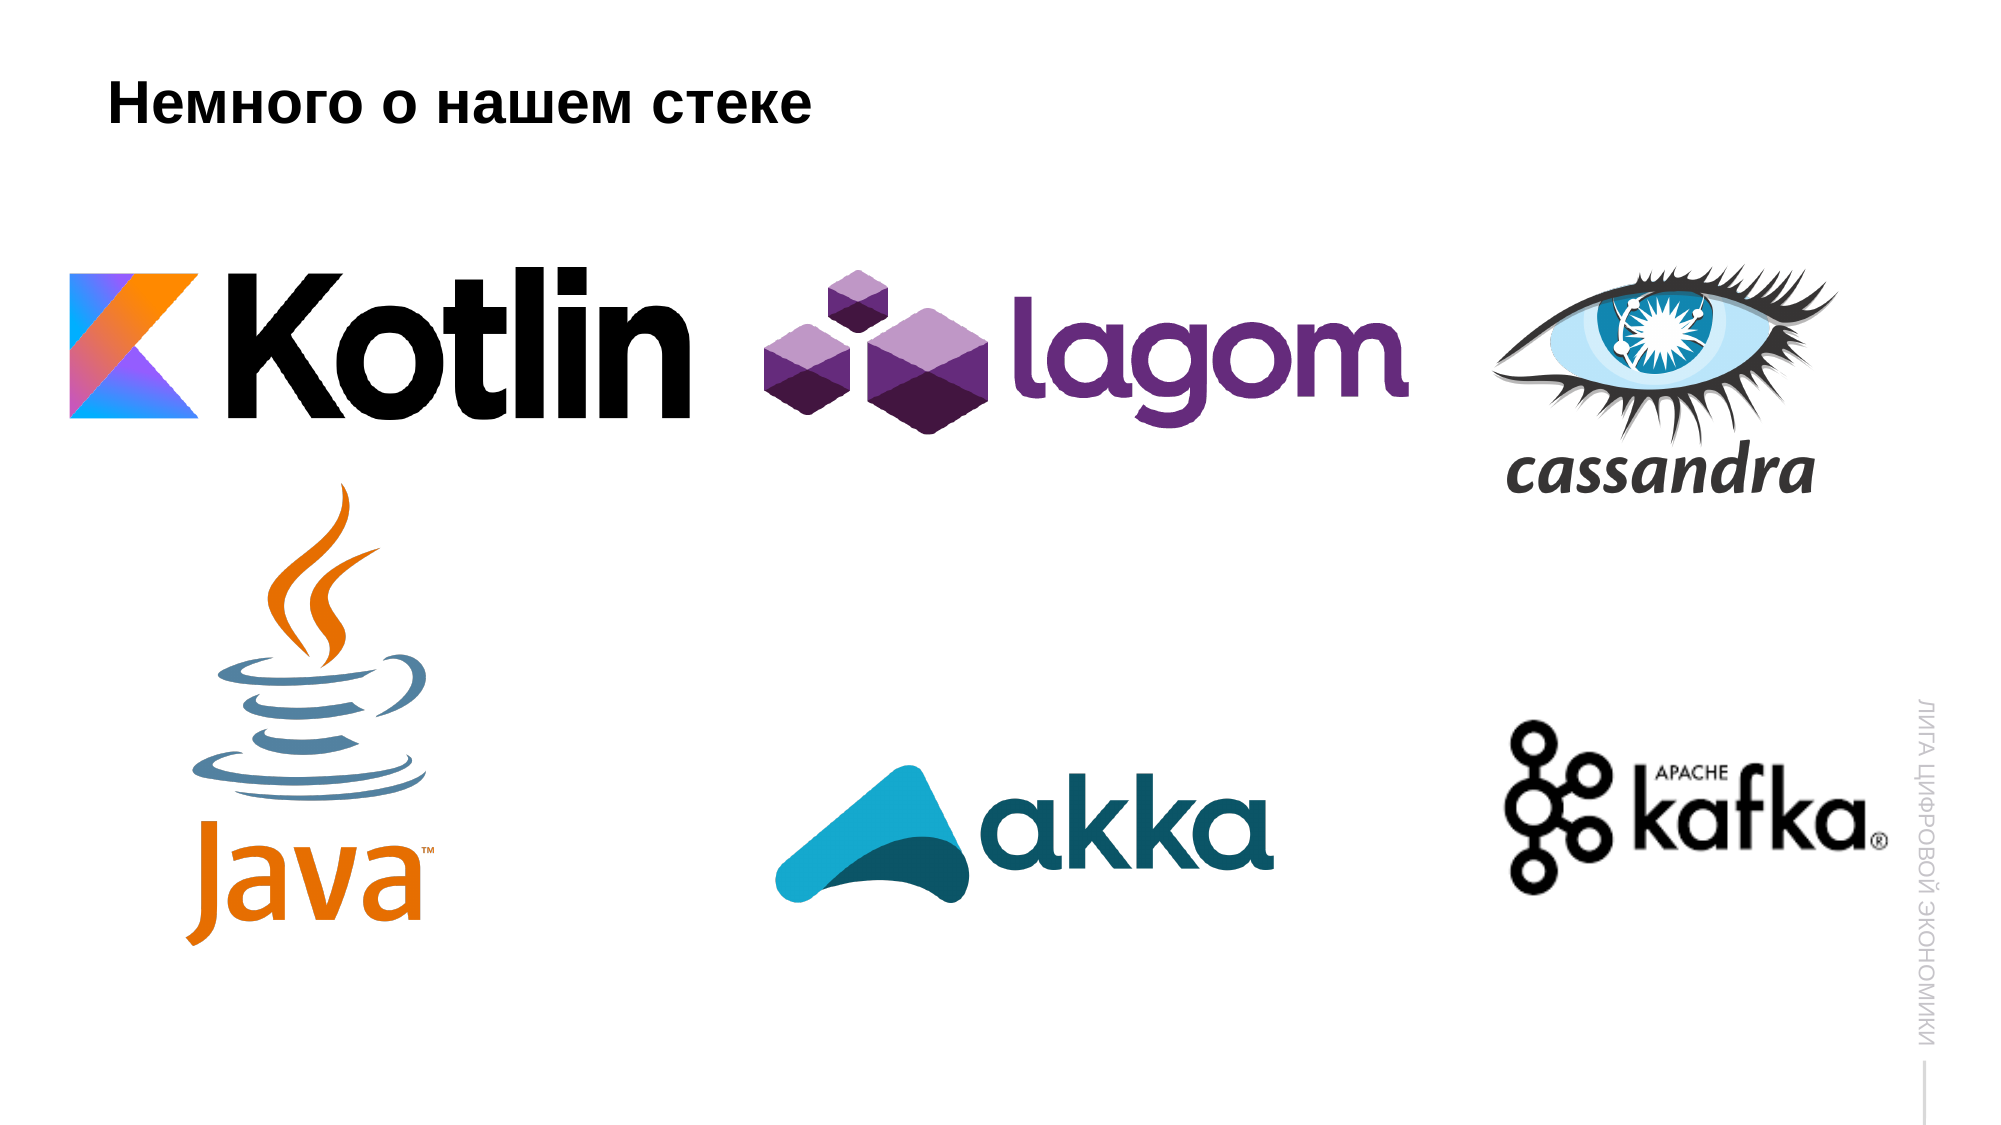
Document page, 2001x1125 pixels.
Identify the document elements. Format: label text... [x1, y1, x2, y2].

picture [763, 269, 1411, 436]
text_box Немного о нашем стеке [93, 40, 1919, 168]
picture [69, 267, 691, 421]
picture [749, 722, 1291, 946]
picture [1481, 596, 1906, 1021]
picture [179, 479, 437, 950]
picture [1484, 257, 1846, 499]
